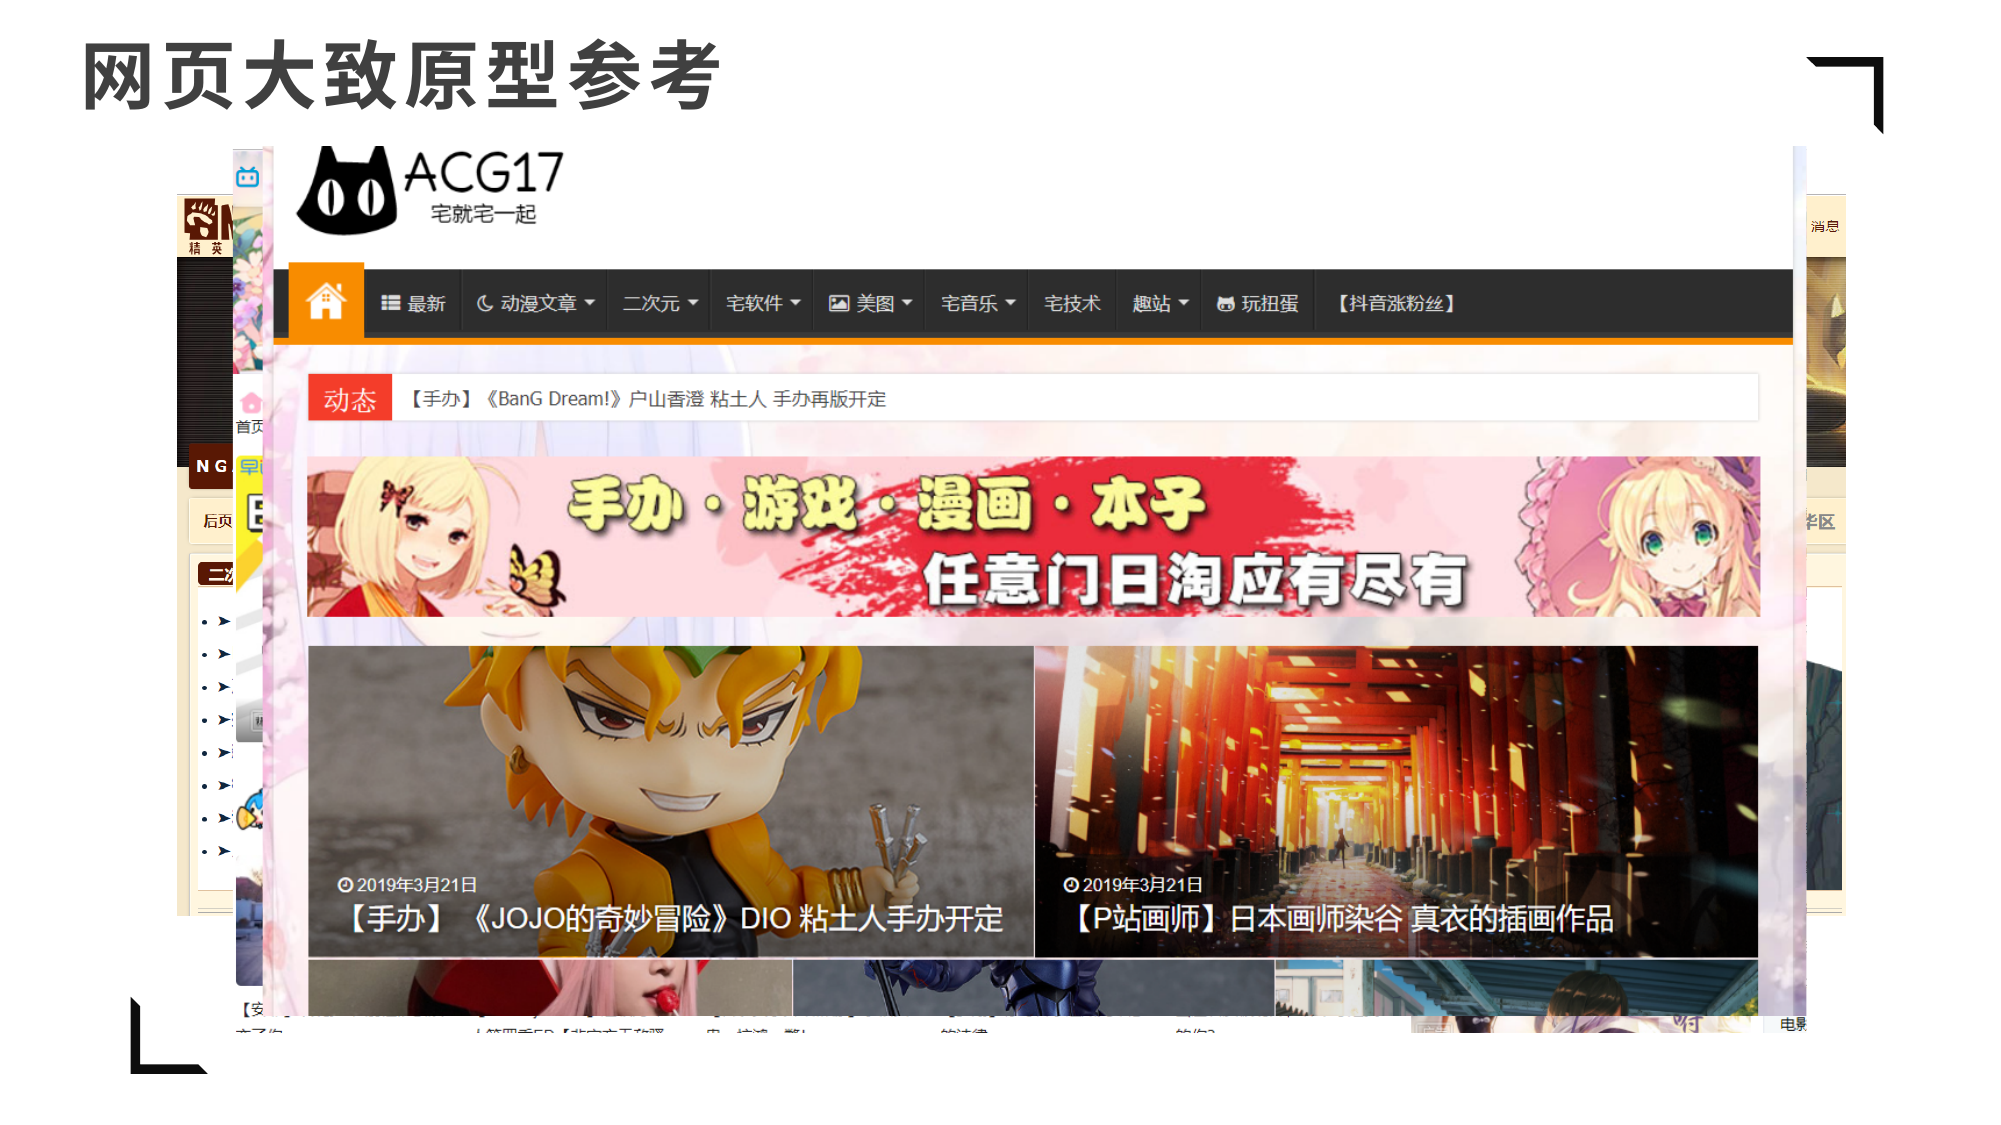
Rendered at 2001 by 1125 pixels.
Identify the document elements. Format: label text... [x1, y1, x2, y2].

text_box 网页大致原型参考 [63, 22, 660, 125]
text_box [1803, 56, 1885, 137]
text_box [129, 994, 211, 1075]
picture [174, 146, 1847, 1033]
